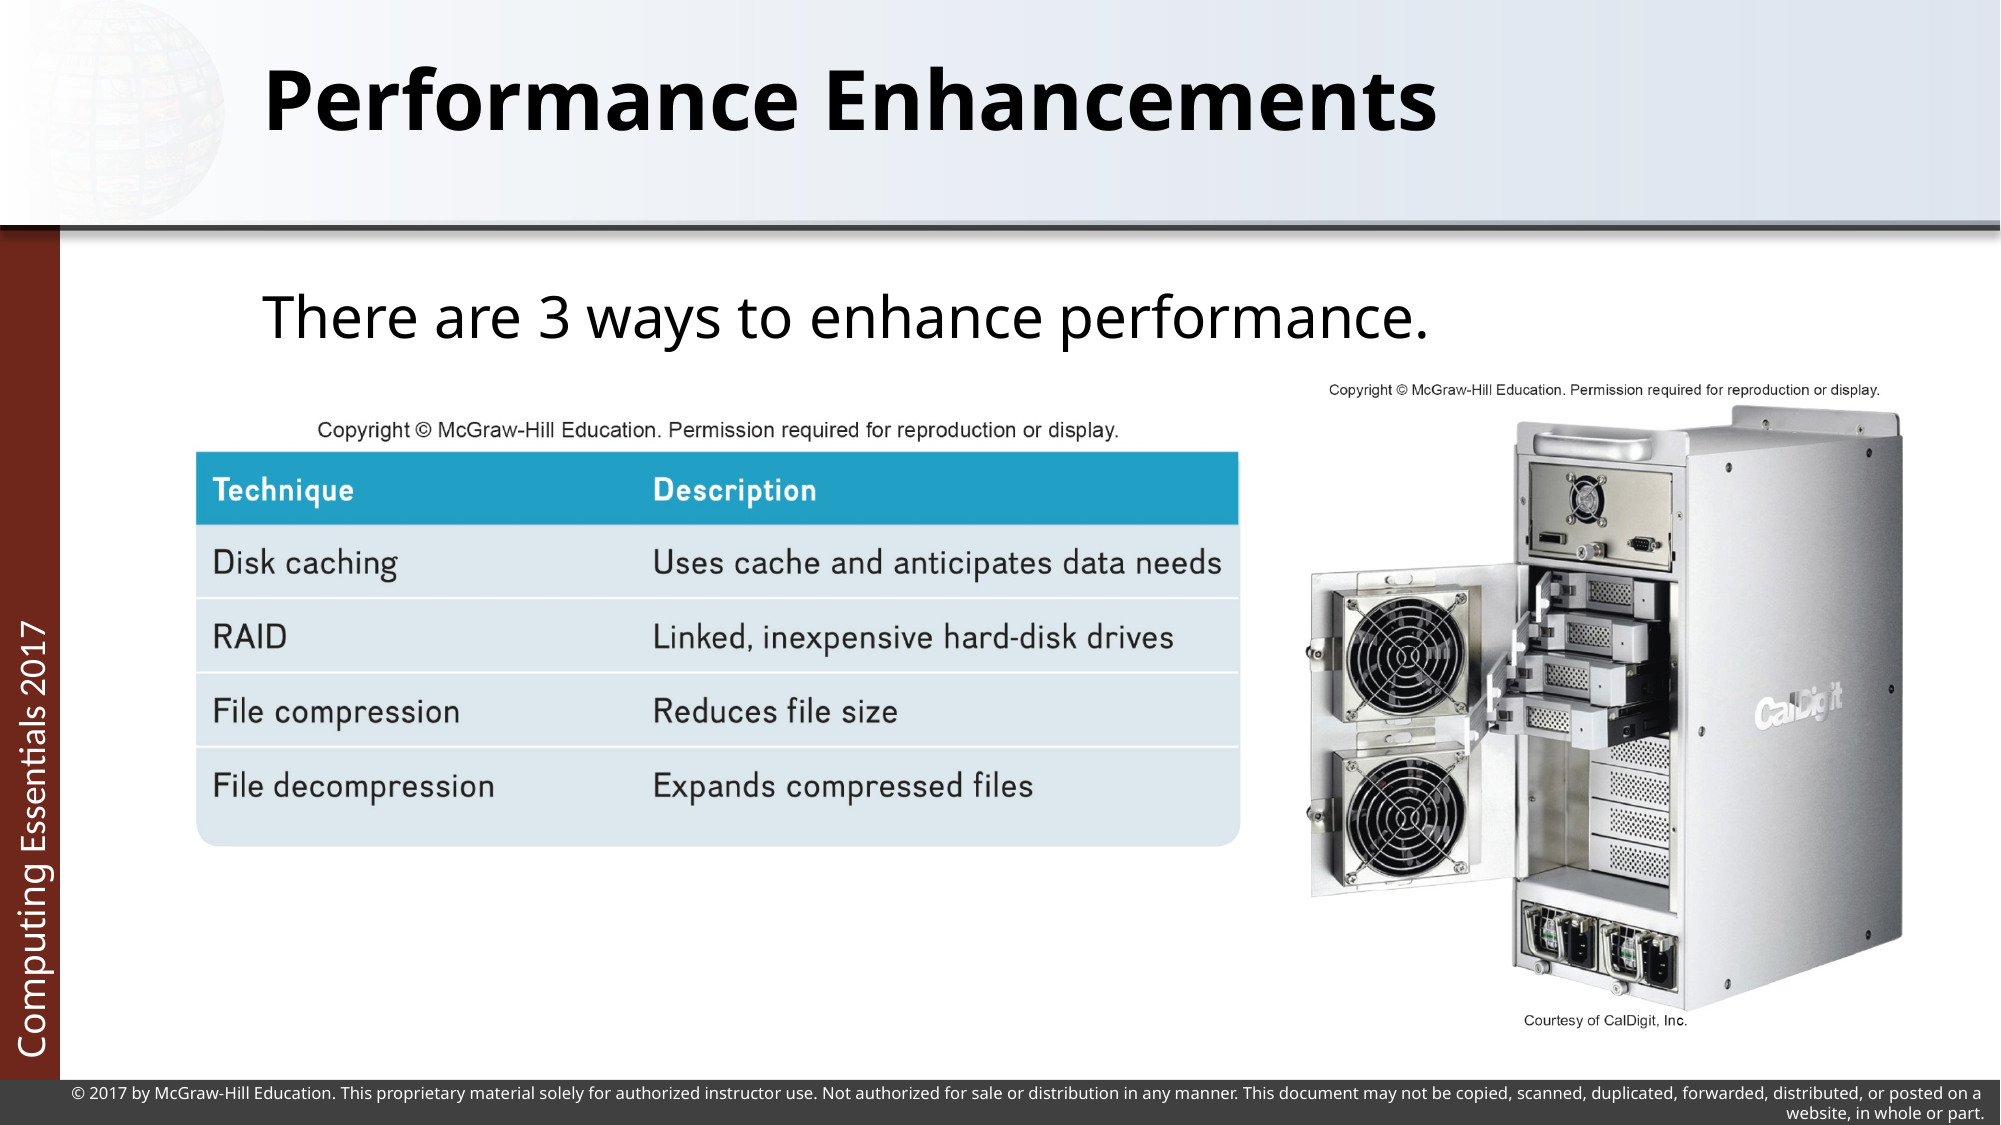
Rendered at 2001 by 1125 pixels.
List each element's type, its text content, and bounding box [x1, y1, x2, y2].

picture [193, 420, 1243, 849]
picture [1302, 382, 1905, 1031]
title Performance Enhancements [247, 0, 1985, 195]
list There are 3 ways to enhance performance. [247, 272, 1671, 838]
